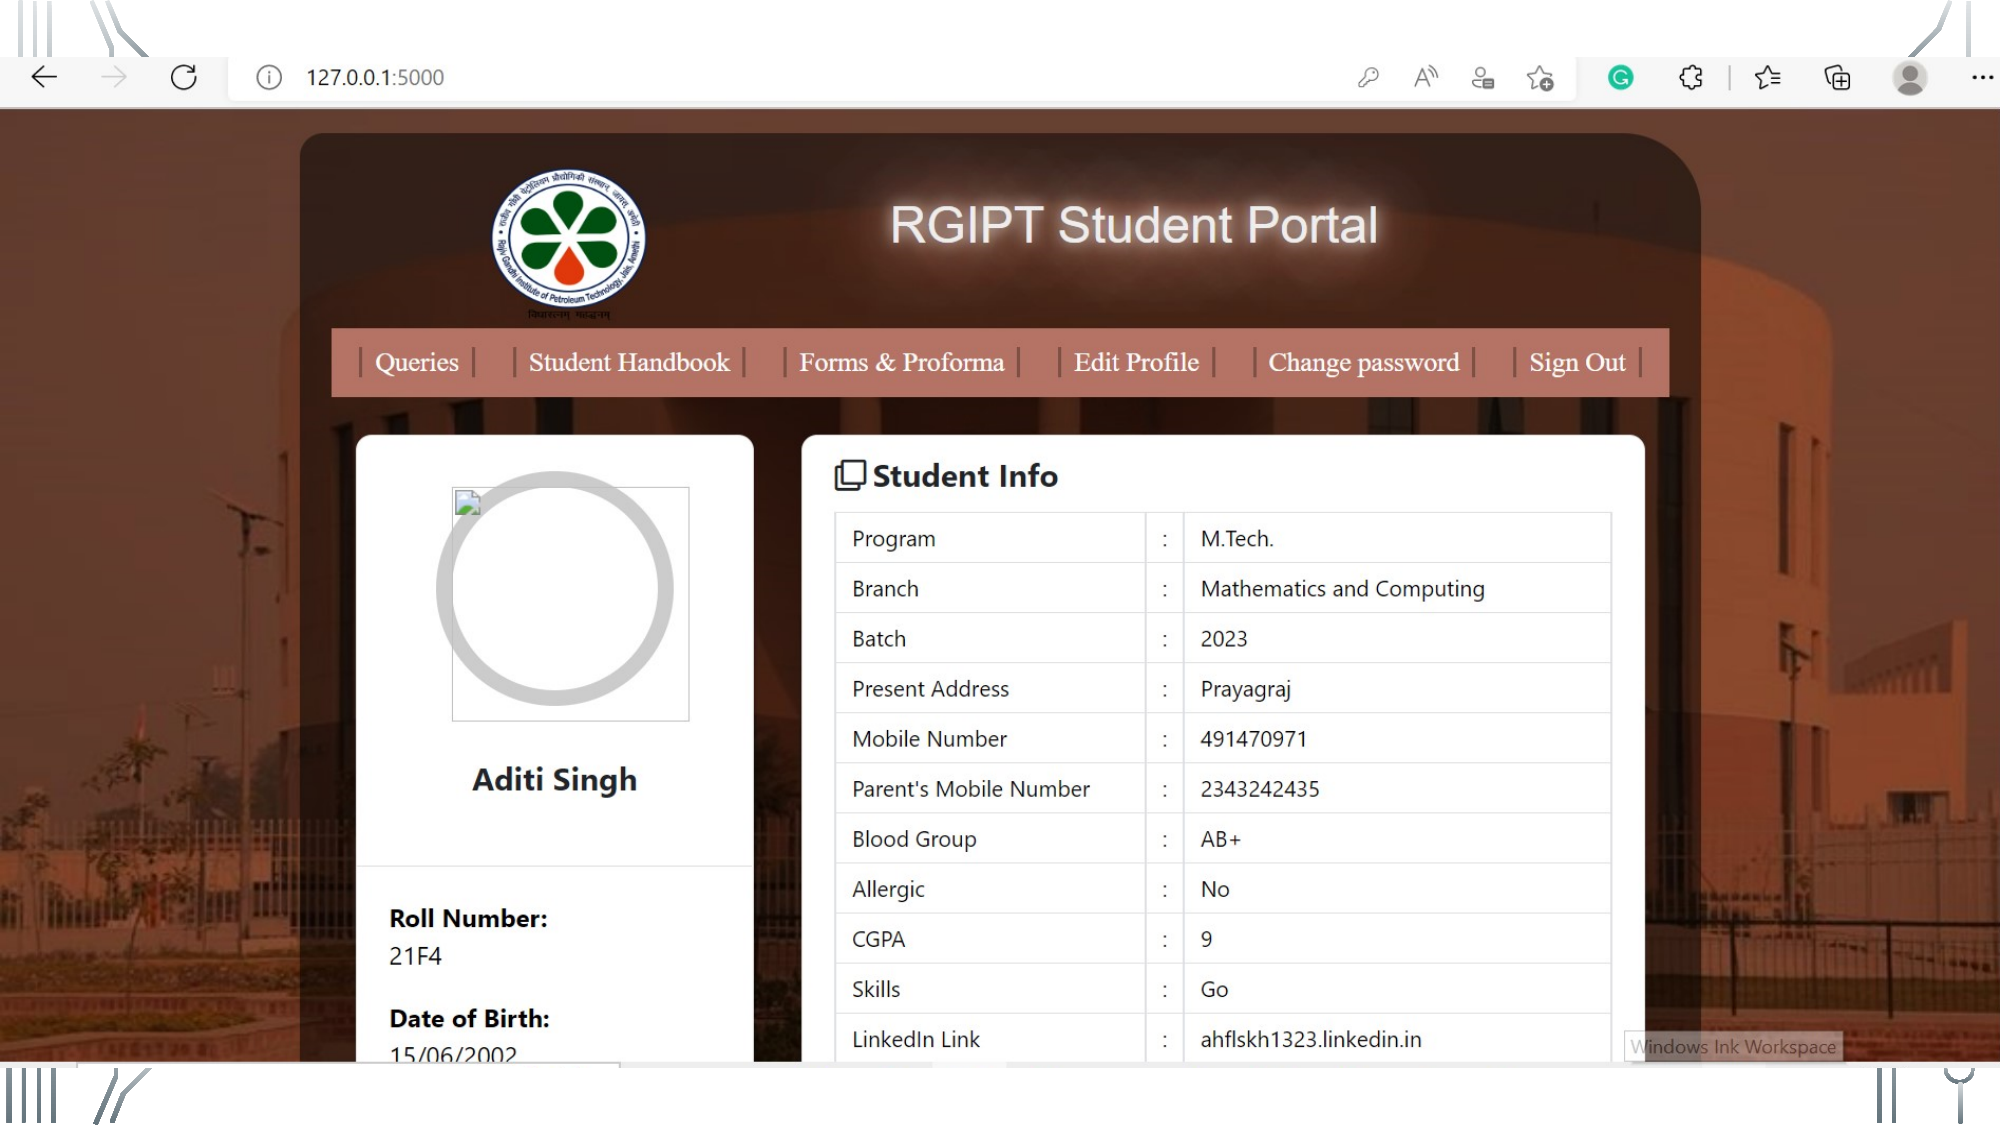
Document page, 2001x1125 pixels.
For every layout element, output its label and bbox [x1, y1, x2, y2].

picture [0, 57, 2000, 1068]
